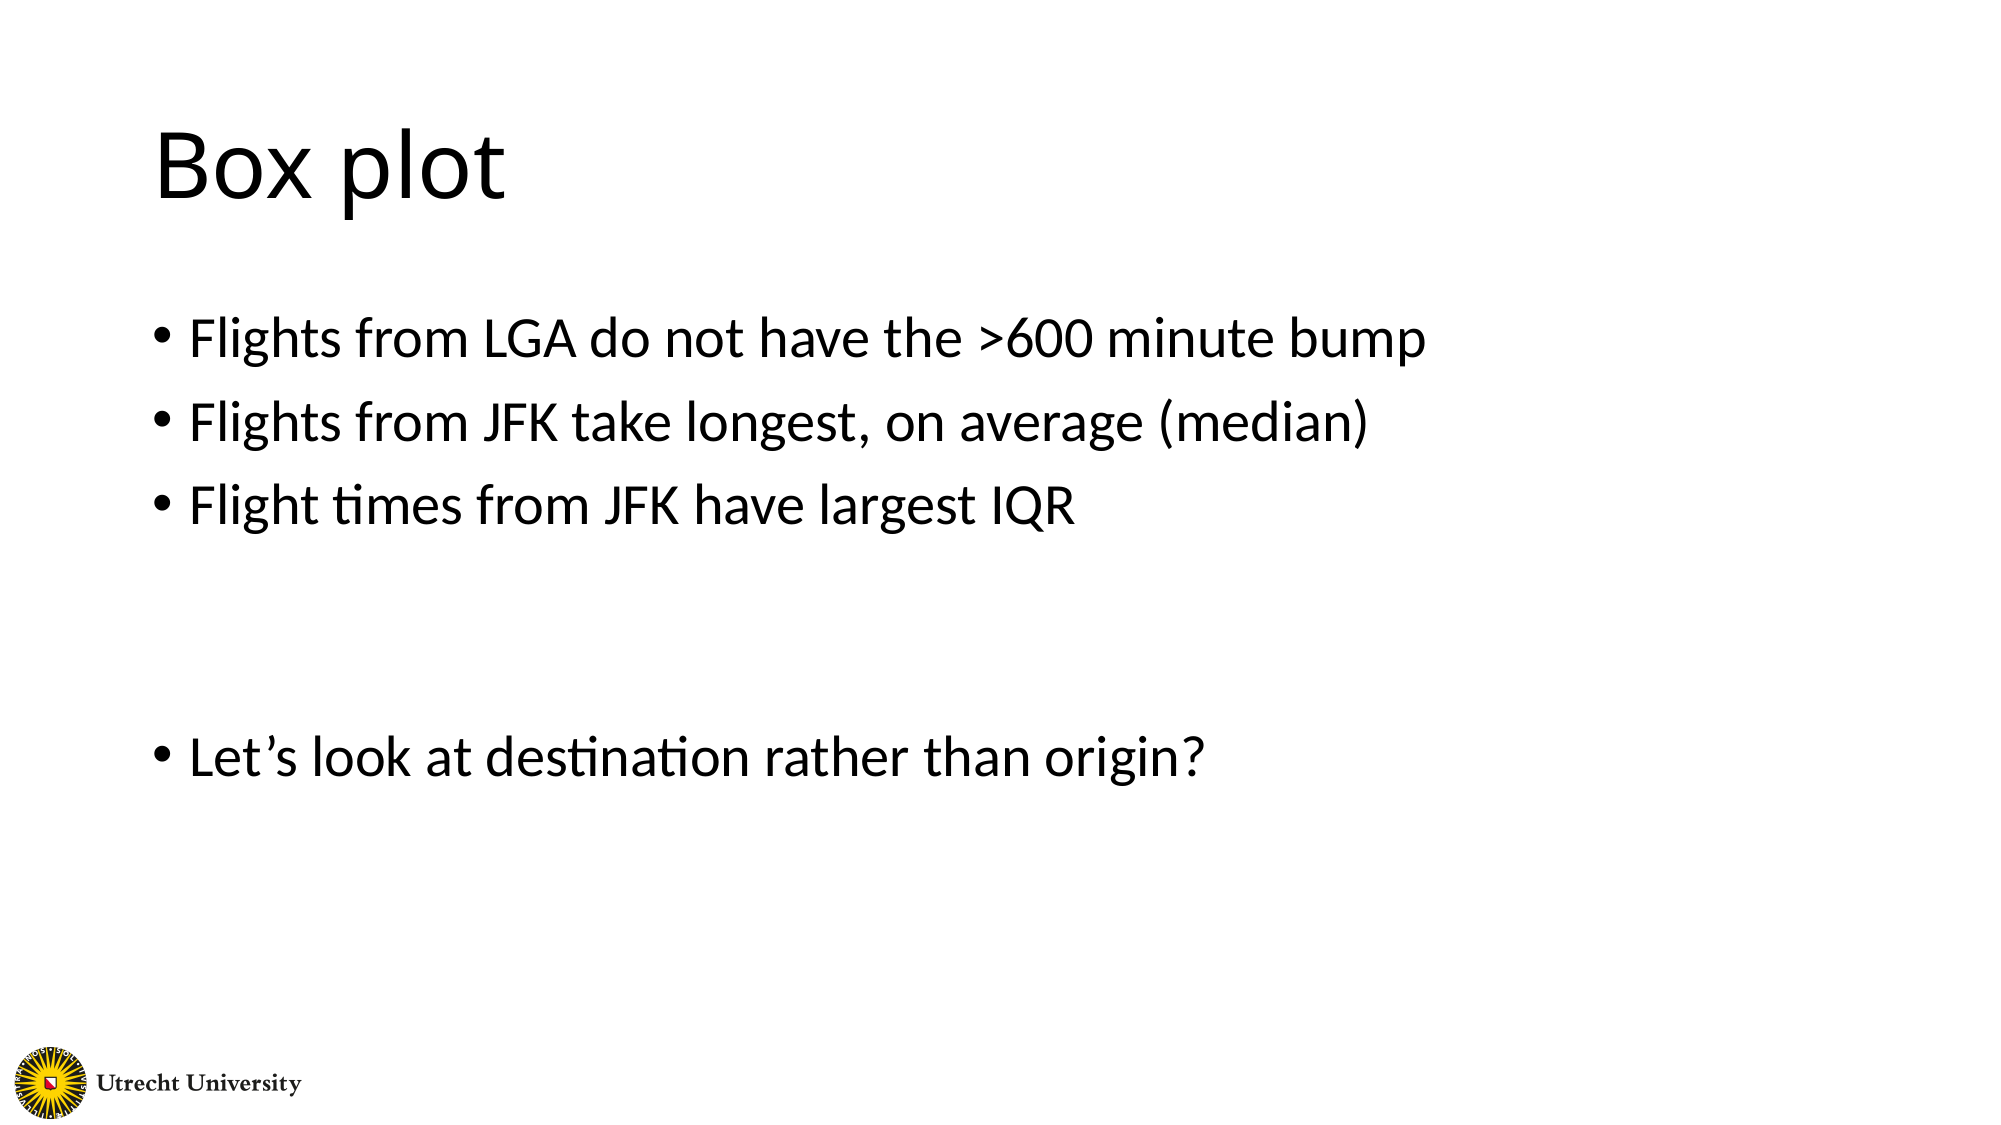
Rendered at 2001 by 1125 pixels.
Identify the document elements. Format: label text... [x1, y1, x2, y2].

text_box Box plot [137, 59, 1863, 278]
picture [0, 995, 386, 1125]
text_box Flights from LGA do not have the >600 minute bump Flights from JFK take longest, on average (median) Flight times from JFK have largest IQR Let’s look at destination rather than origin? [137, 299, 1863, 1014]
